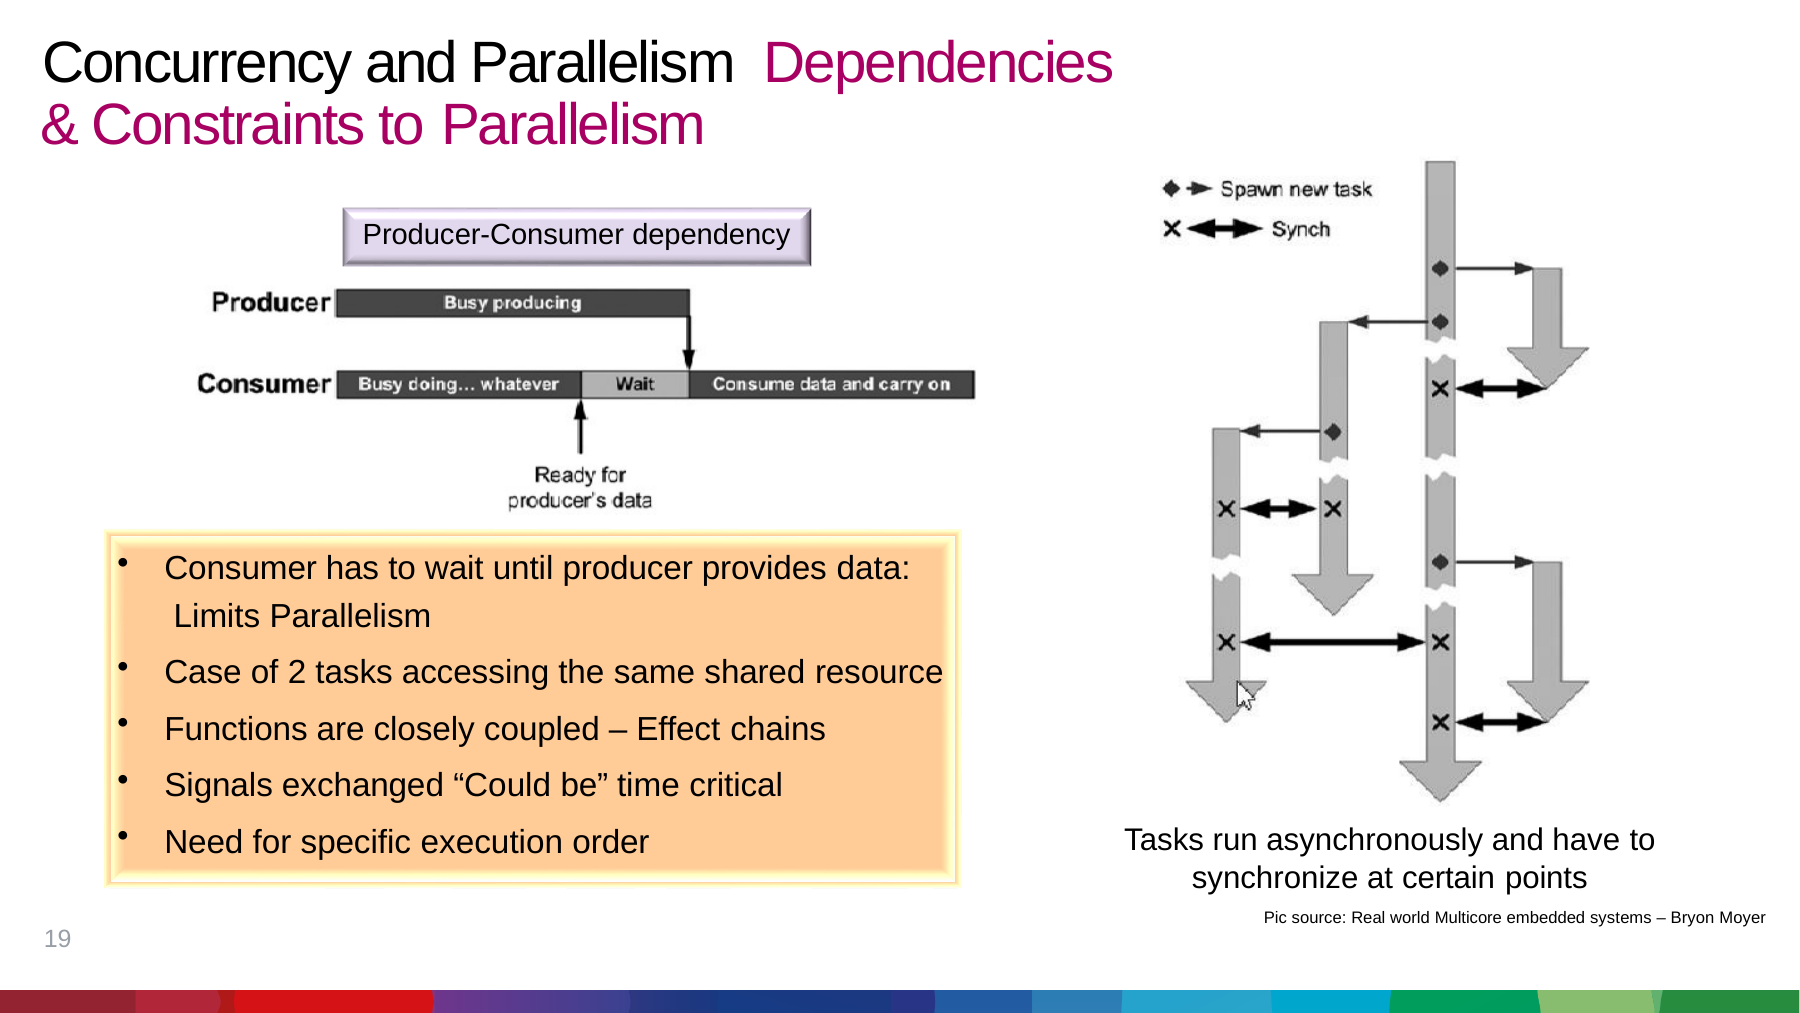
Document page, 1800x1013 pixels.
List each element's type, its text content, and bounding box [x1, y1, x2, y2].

picture [1390, 990, 1800, 1013]
text_box [103, 528, 962, 889]
picture [0, 906, 1271, 1013]
slide_number 19 [36, 922, 73, 953]
text_box [342, 207, 812, 268]
title Concurrency and Parallelism Dependencies & Constraints to Parallelism [39, 30, 1152, 170]
text_box [195, 285, 977, 515]
text_box Producer-Consumer dependency [360, 215, 794, 251]
text_box Tasks run asynchronously and have to synchronize at certain points Pic source: Real world Multicore embedded systems – Bryon Moyer [1119, 819, 1769, 927]
text_box Consumer has to wait until producer provides data: Limits Parallelism Case of 2 tasks accessing the same shared resource Functions are closely coupled – Effect chains Signals exchanged “Could be” time critical Need for specific execution order [115, 538, 951, 861]
text_box [1159, 156, 1590, 807]
